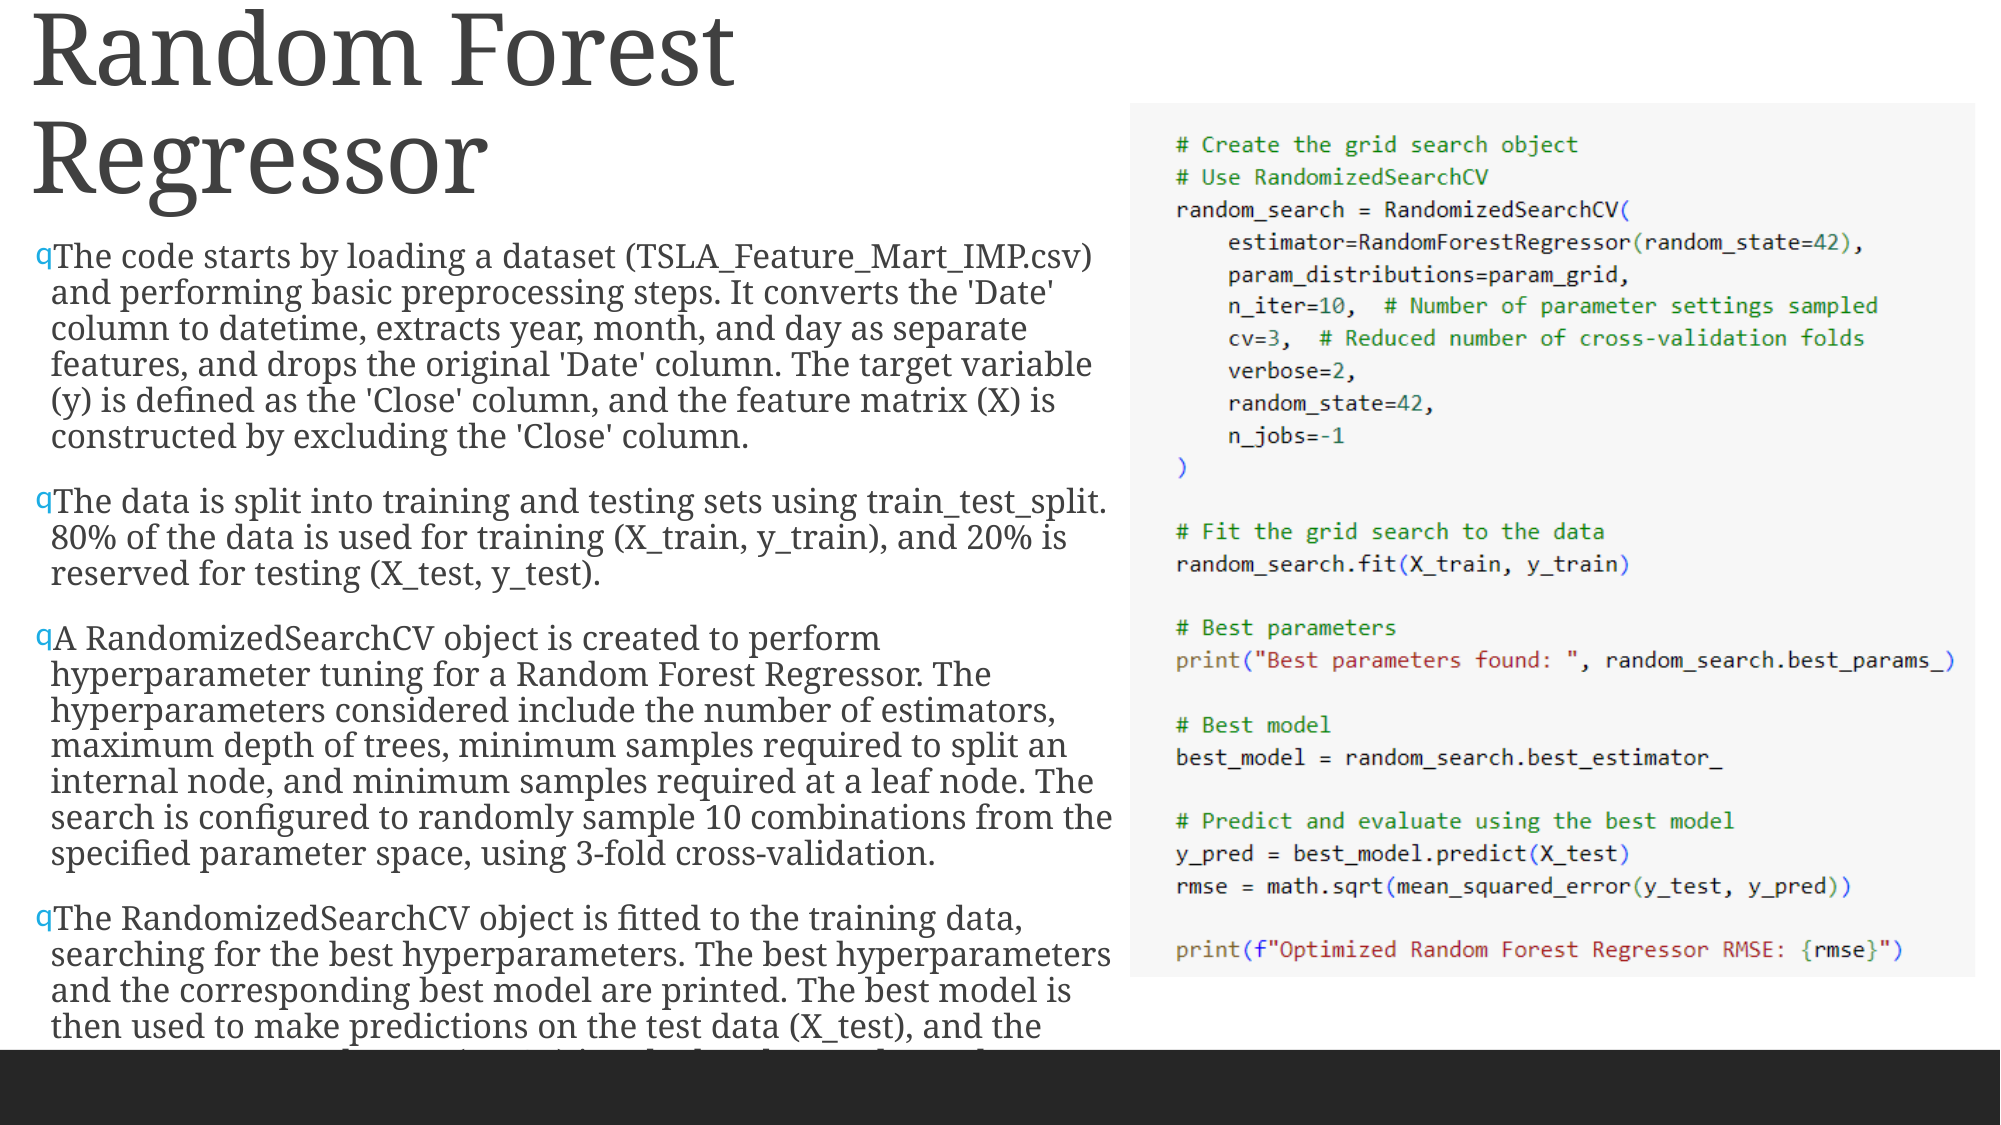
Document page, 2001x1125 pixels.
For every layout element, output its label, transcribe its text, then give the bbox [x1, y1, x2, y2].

text_box [0, 0, 2000, 1049]
text_box [0, 1049, 2000, 1125]
picture [1129, 103, 1976, 979]
title Random Forest Regressor [15, 0, 1071, 223]
text_box The code starts by loading a dataset (TSLA_Feature_Mart_IMP.csv) and performing basic preprocessing steps. It converts the 'Date' column to datetime, extracts year, month, and day as separate features, and drops the original 'Date' column. The target variable (y) is defined as the 'Close' column, and the feature matrix (X) is constructed by excluding the 'Close' column. The data is split into training and testing sets using train_test_split. 80% of the data is used for training (X_train, y_train), and 20% is reserved for testing (X_test, y_test). A RandomizedSearchCV object is created to perform hyperparameter tuning for a Random Forest Regressor. The hyperparameters considered include the number of estimators, maximum depth of trees, minimum samples required to split an internal node, and minimum samples required at a leaf node. The search is configured to randomly sample 10 combinations from the specified parameter space, using 3-fold cross-validation. The RandomizedSearchCV object is fitted to the training data, searching for the best hyperparameters. The best hyperparameters and the corresponding best model are printed. The best model is then used to make predictions on the test data (X_test), and the root mean squared error (RMSE) is calculated to evaluate the model's performance. [35, 232, 1118, 963]
